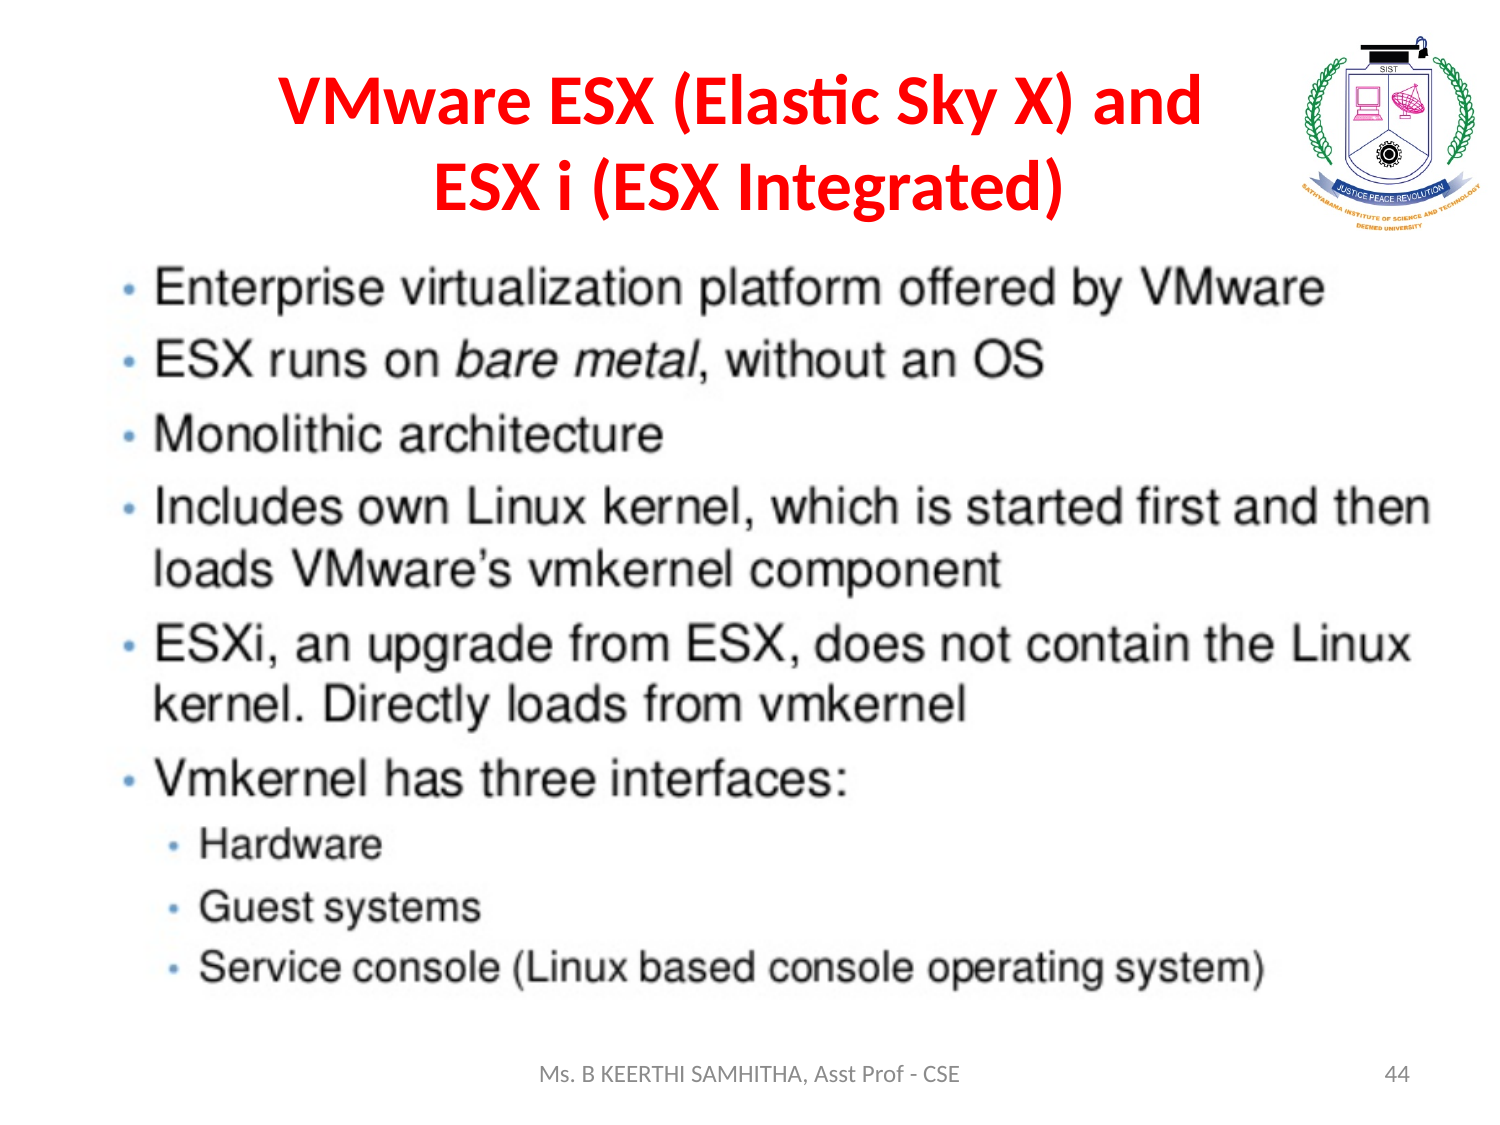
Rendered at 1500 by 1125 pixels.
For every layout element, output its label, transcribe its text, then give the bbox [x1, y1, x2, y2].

slide_number 44 [1074, 1044, 1425, 1103]
footer Ms. B KEERTHI SAMHITHA, Asst Prof - CSE [512, 1044, 988, 1103]
title VMware ESX (Elastic Sky X) and ESX i (ESX Integrated) [75, 45, 1425, 231]
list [76, 231, 1446, 1036]
picture [1280, 30, 1500, 251]
